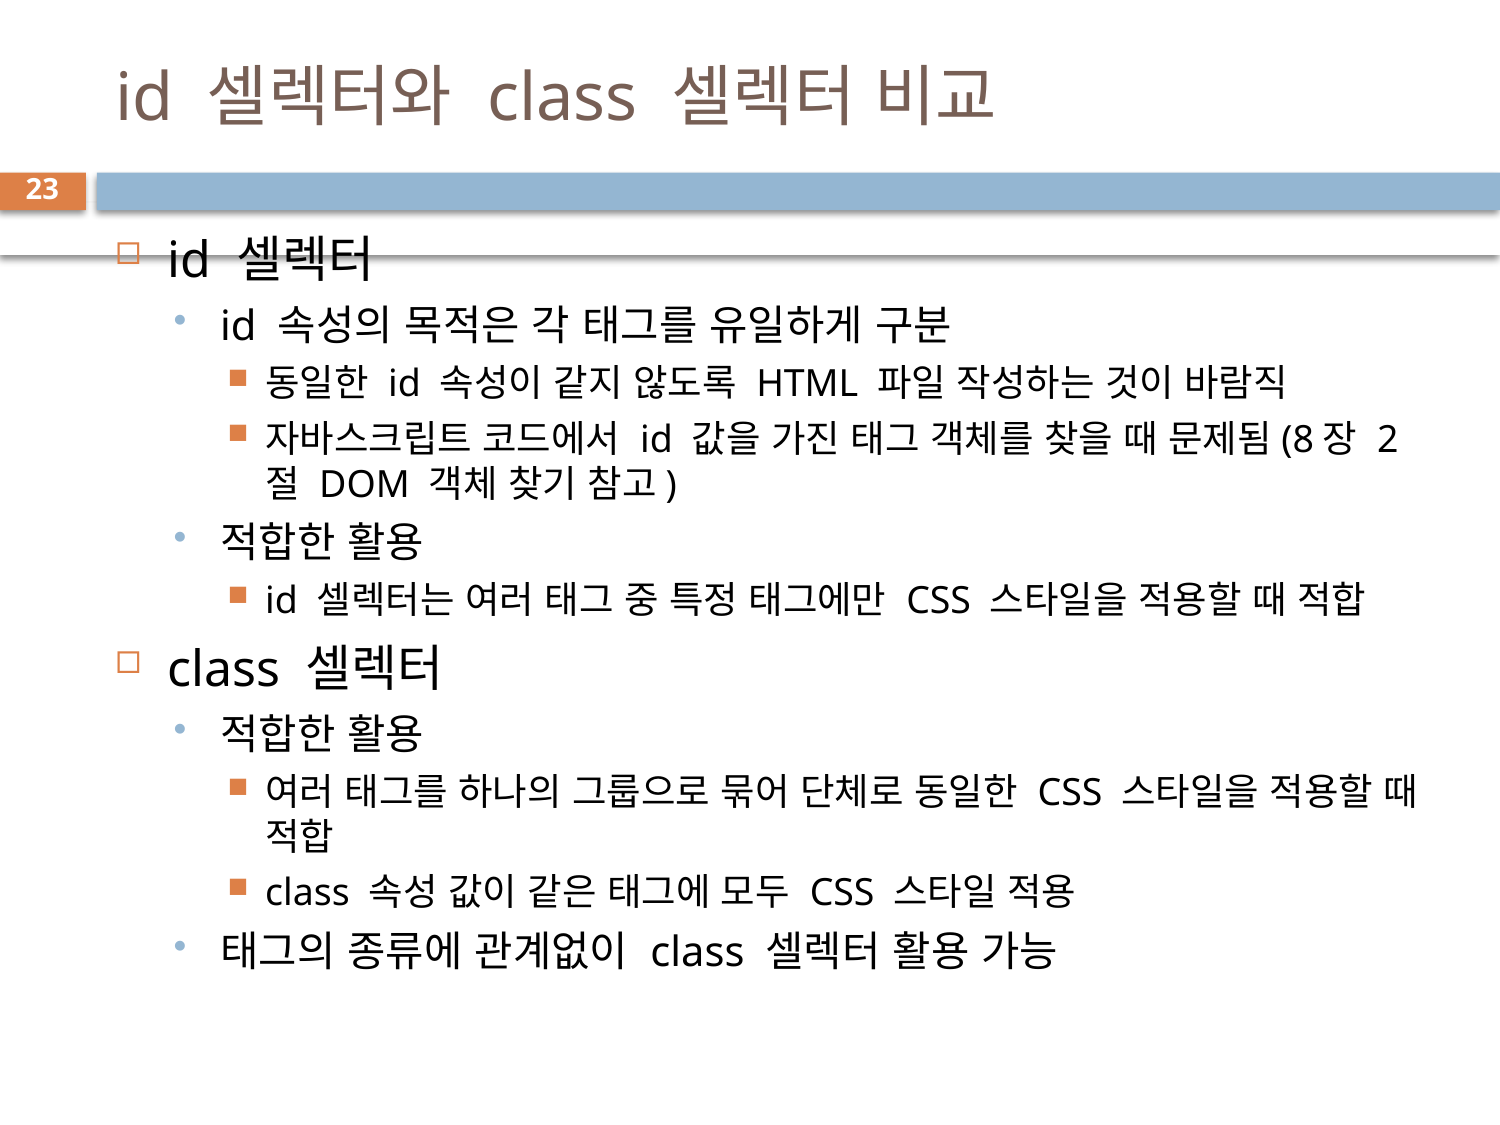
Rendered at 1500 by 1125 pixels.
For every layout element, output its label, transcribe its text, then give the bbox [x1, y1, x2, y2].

title id 셀렉터와 class 셀렉터 비교 [100, 37, 1438, 149]
slide_number 23 [0, 170, 87, 211]
list id 셀렉터 id 속성의 목적은 각 태그를 유일하게 구분 동일한 id 속성이 같지 않도록 HTML 파일 작성하는 것이 바람직 자바스크립트 코드에서 id 값을 가진 태그 객체를 찾을 때 문제됨(8장 2절 DOM 객체 찾기 참고) 적합한 활용 id 셀렉터는 여러 태그 중 특정 태그에만 CSS 스타일을 적용할 때 적합 class 셀렉터 적합한 활용 여러 태그를 하나의 그룹으로 묶어 단체로 동일한 CSS 스타일을 적용할 때 적합 class 속성 값이 같은 태그에 모두 CSS 스타일 적용 태그의 종류에 관계없이 class 셀렉터 활용 가능 [100, 219, 1438, 1047]
